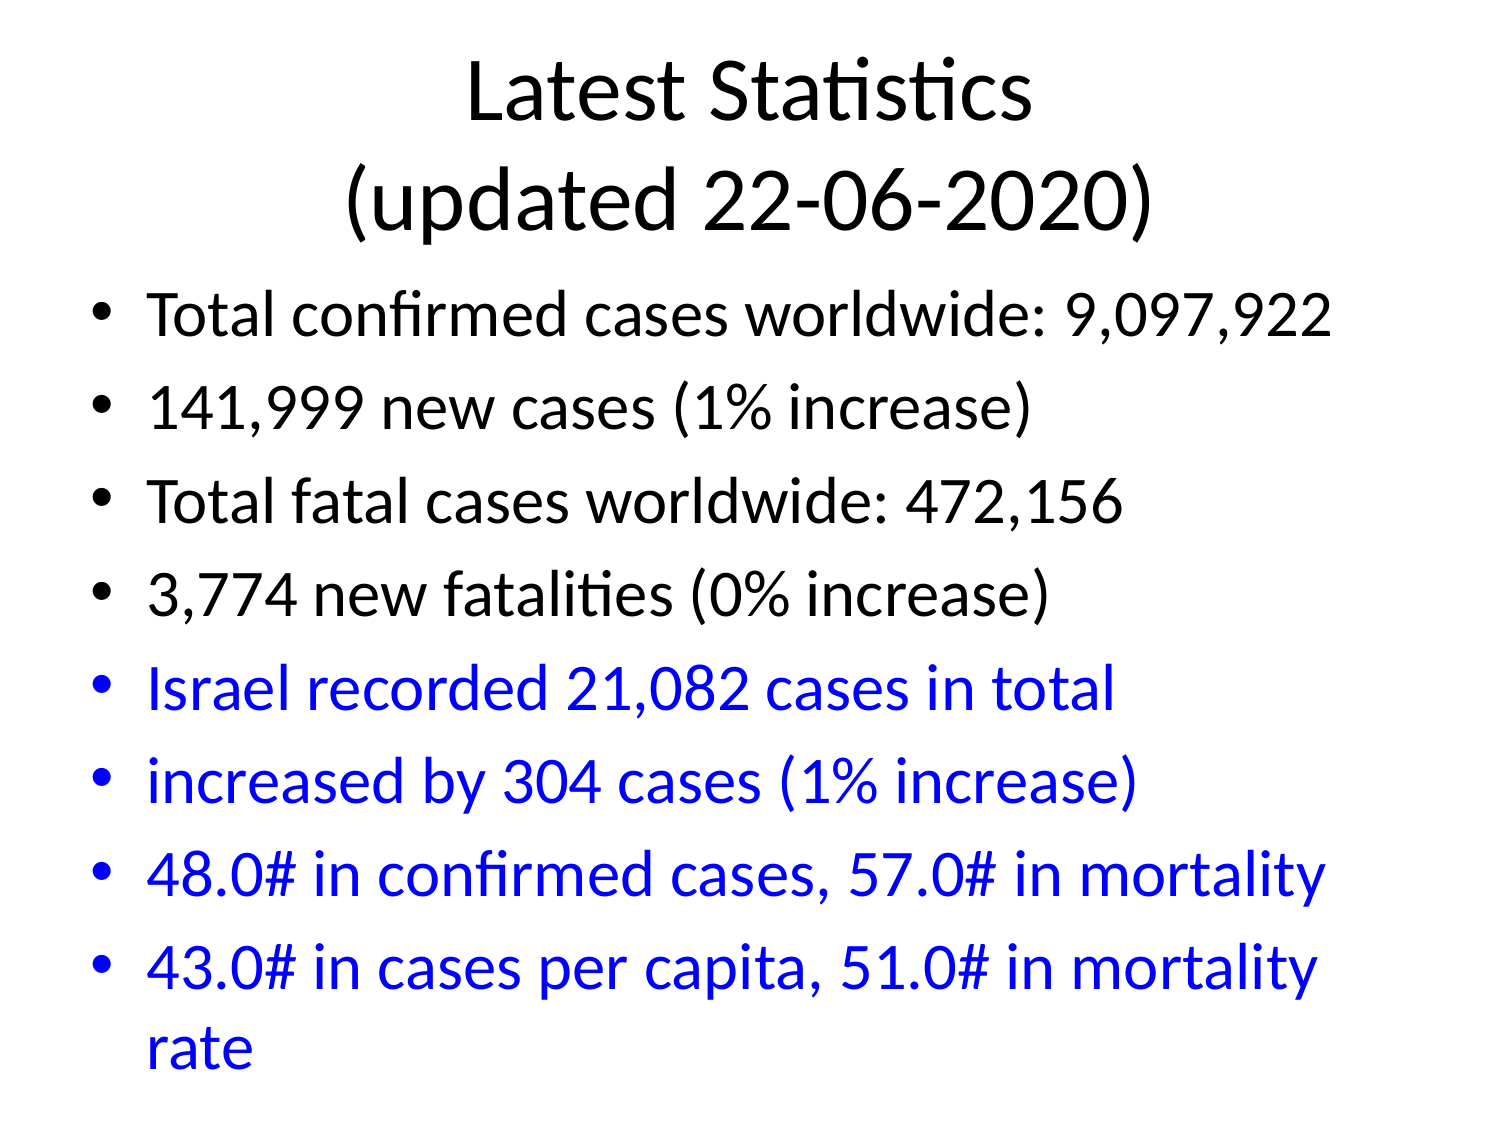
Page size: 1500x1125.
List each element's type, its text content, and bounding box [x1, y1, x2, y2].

title Latest Statistics (updated 22-06-2020) [75, 45, 1425, 233]
list Total confirmed cases worldwide: 9,097,922 141,999 new cases (1% increase) Total fatal cases worldwide: 472,156 3,774 new fatalities (0% increase) Israel recorded 21,082 cases in total increased by 304 cases (1% increase) 48.0# in confirmed cases, 57.0# in mortality 43.0# in cases per capita, 51.0# in mortality rate [75, 262, 1425, 1005]
